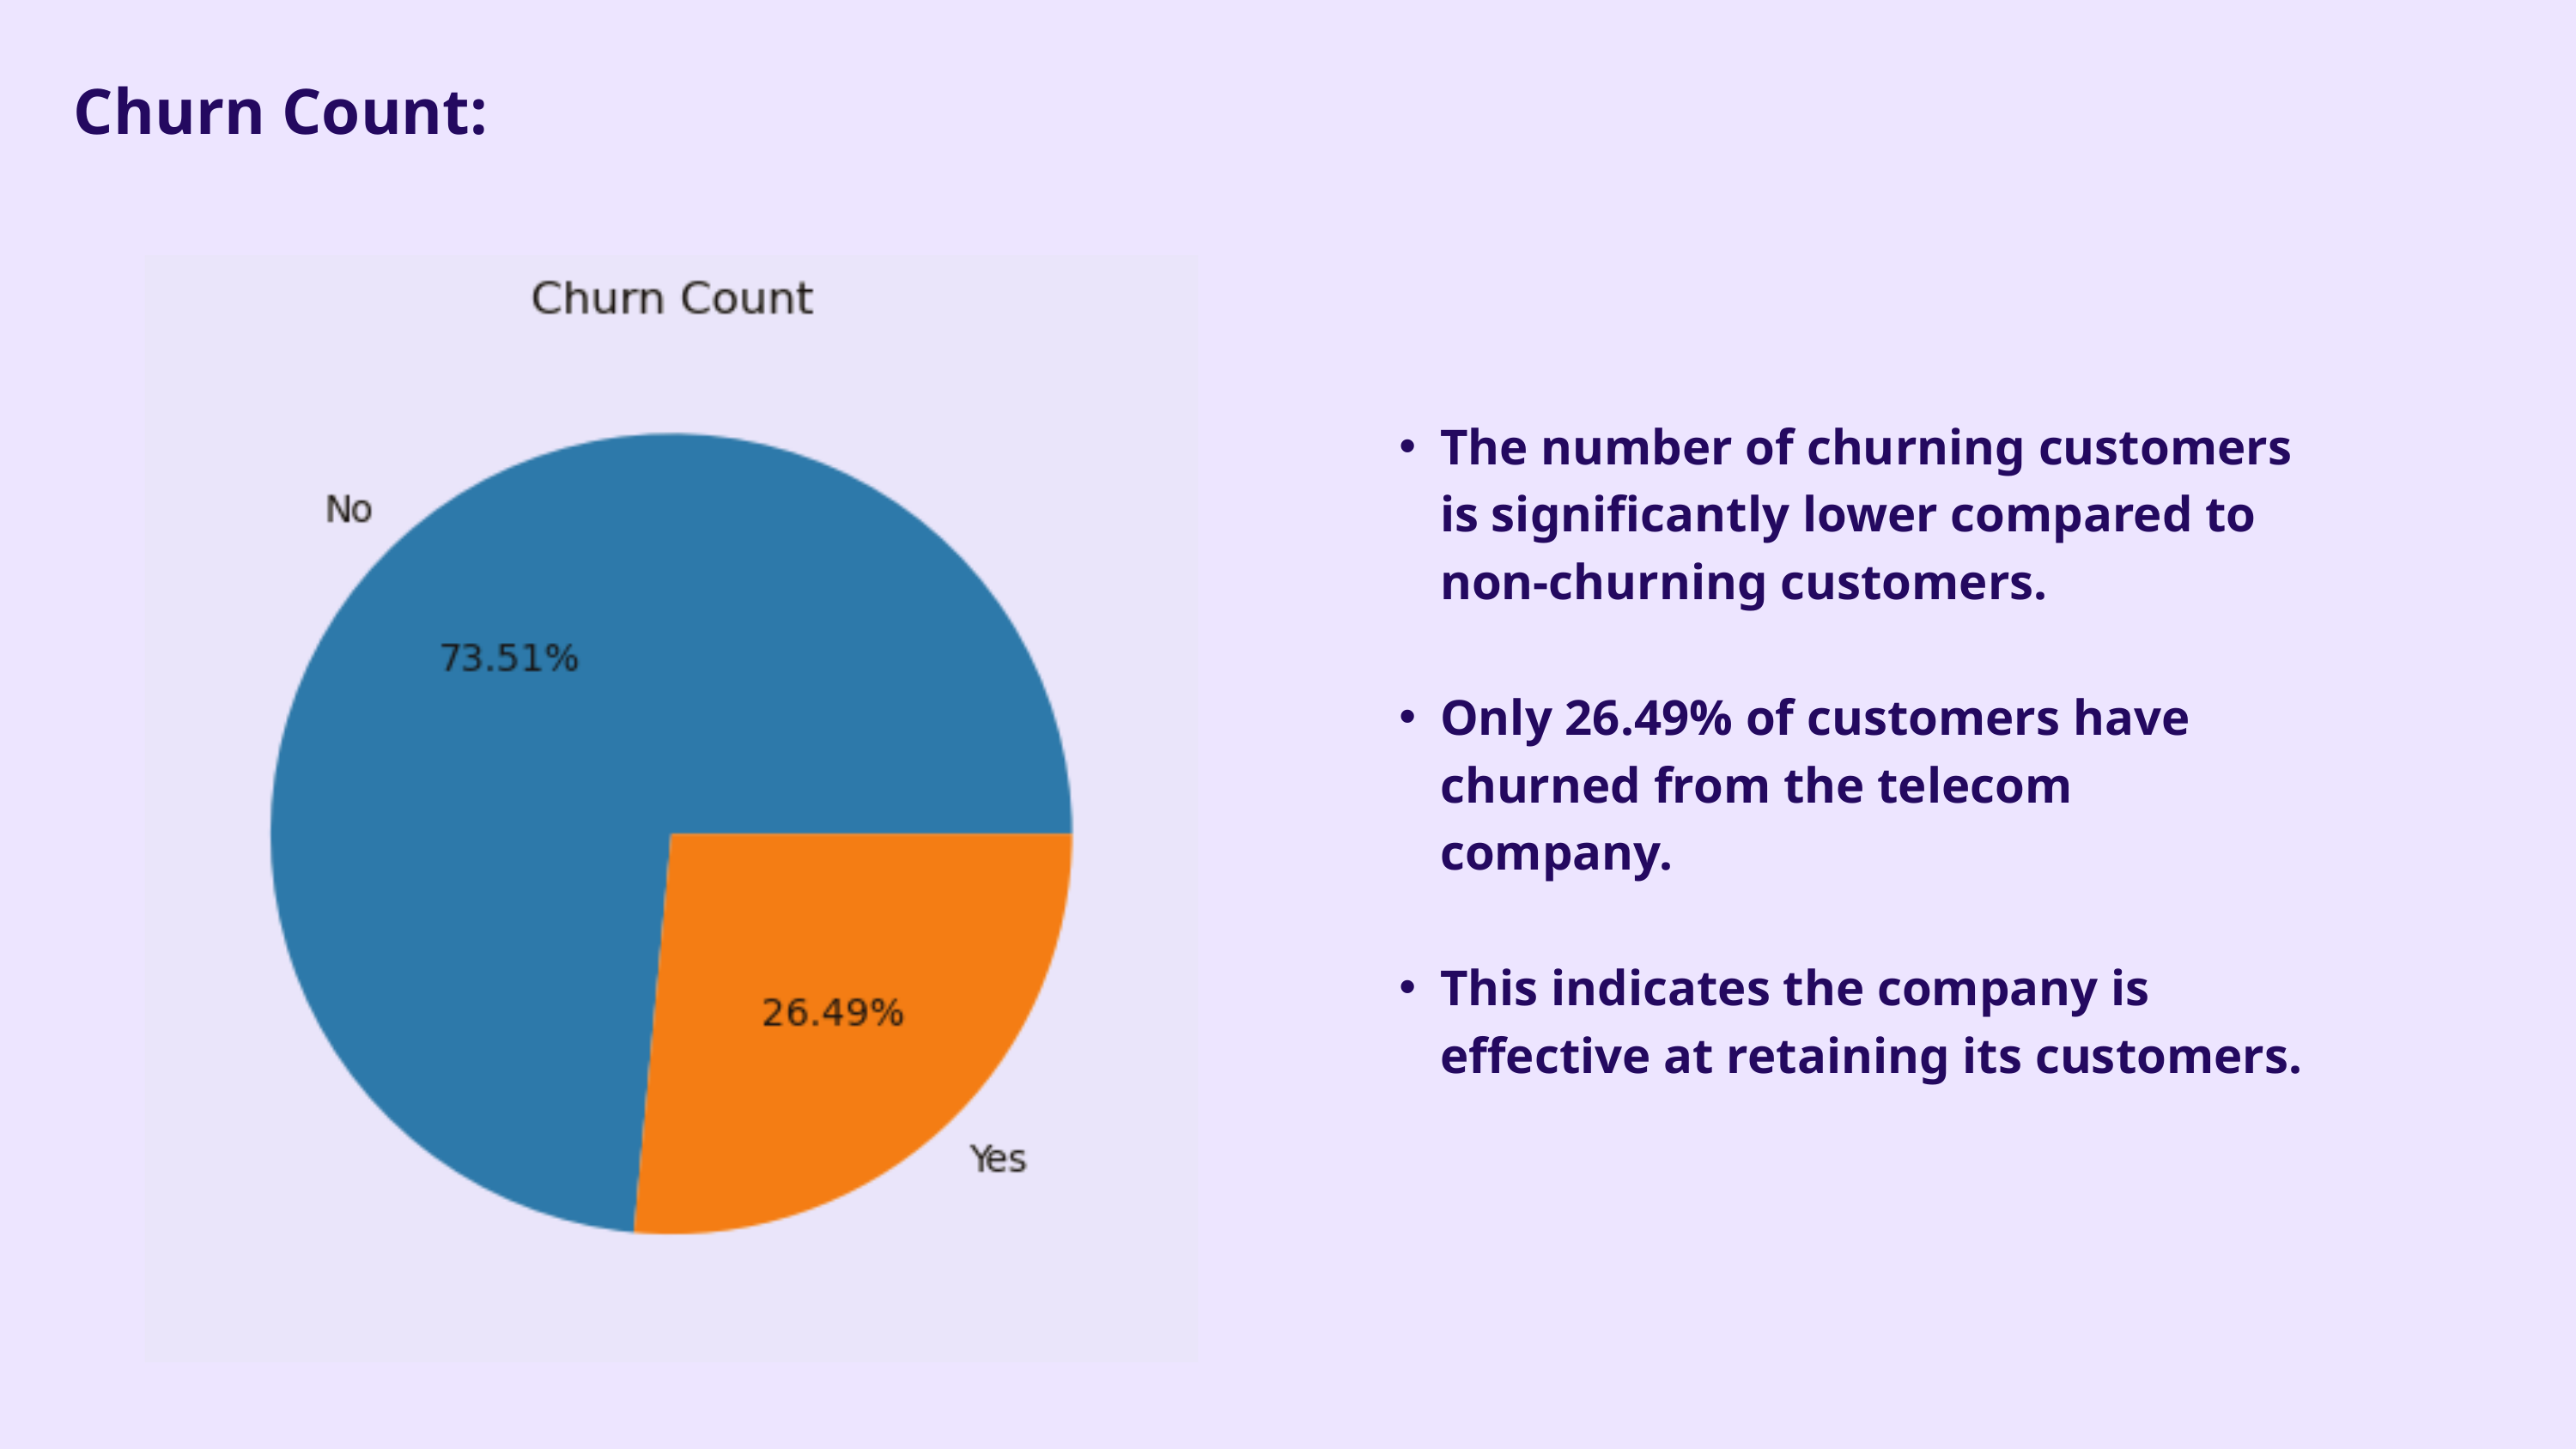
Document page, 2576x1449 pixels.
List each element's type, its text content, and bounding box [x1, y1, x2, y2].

text_box Churn Count: [73, 59, 2360, 148]
text_box The number of churning customers is significantly lower compared to non-churning customers. Only 26.49% of customers have churned from the telecom company. This indicates the company is effective at retaining its customers. [1358, 406, 2315, 1083]
text_box [144, 255, 1199, 1362]
